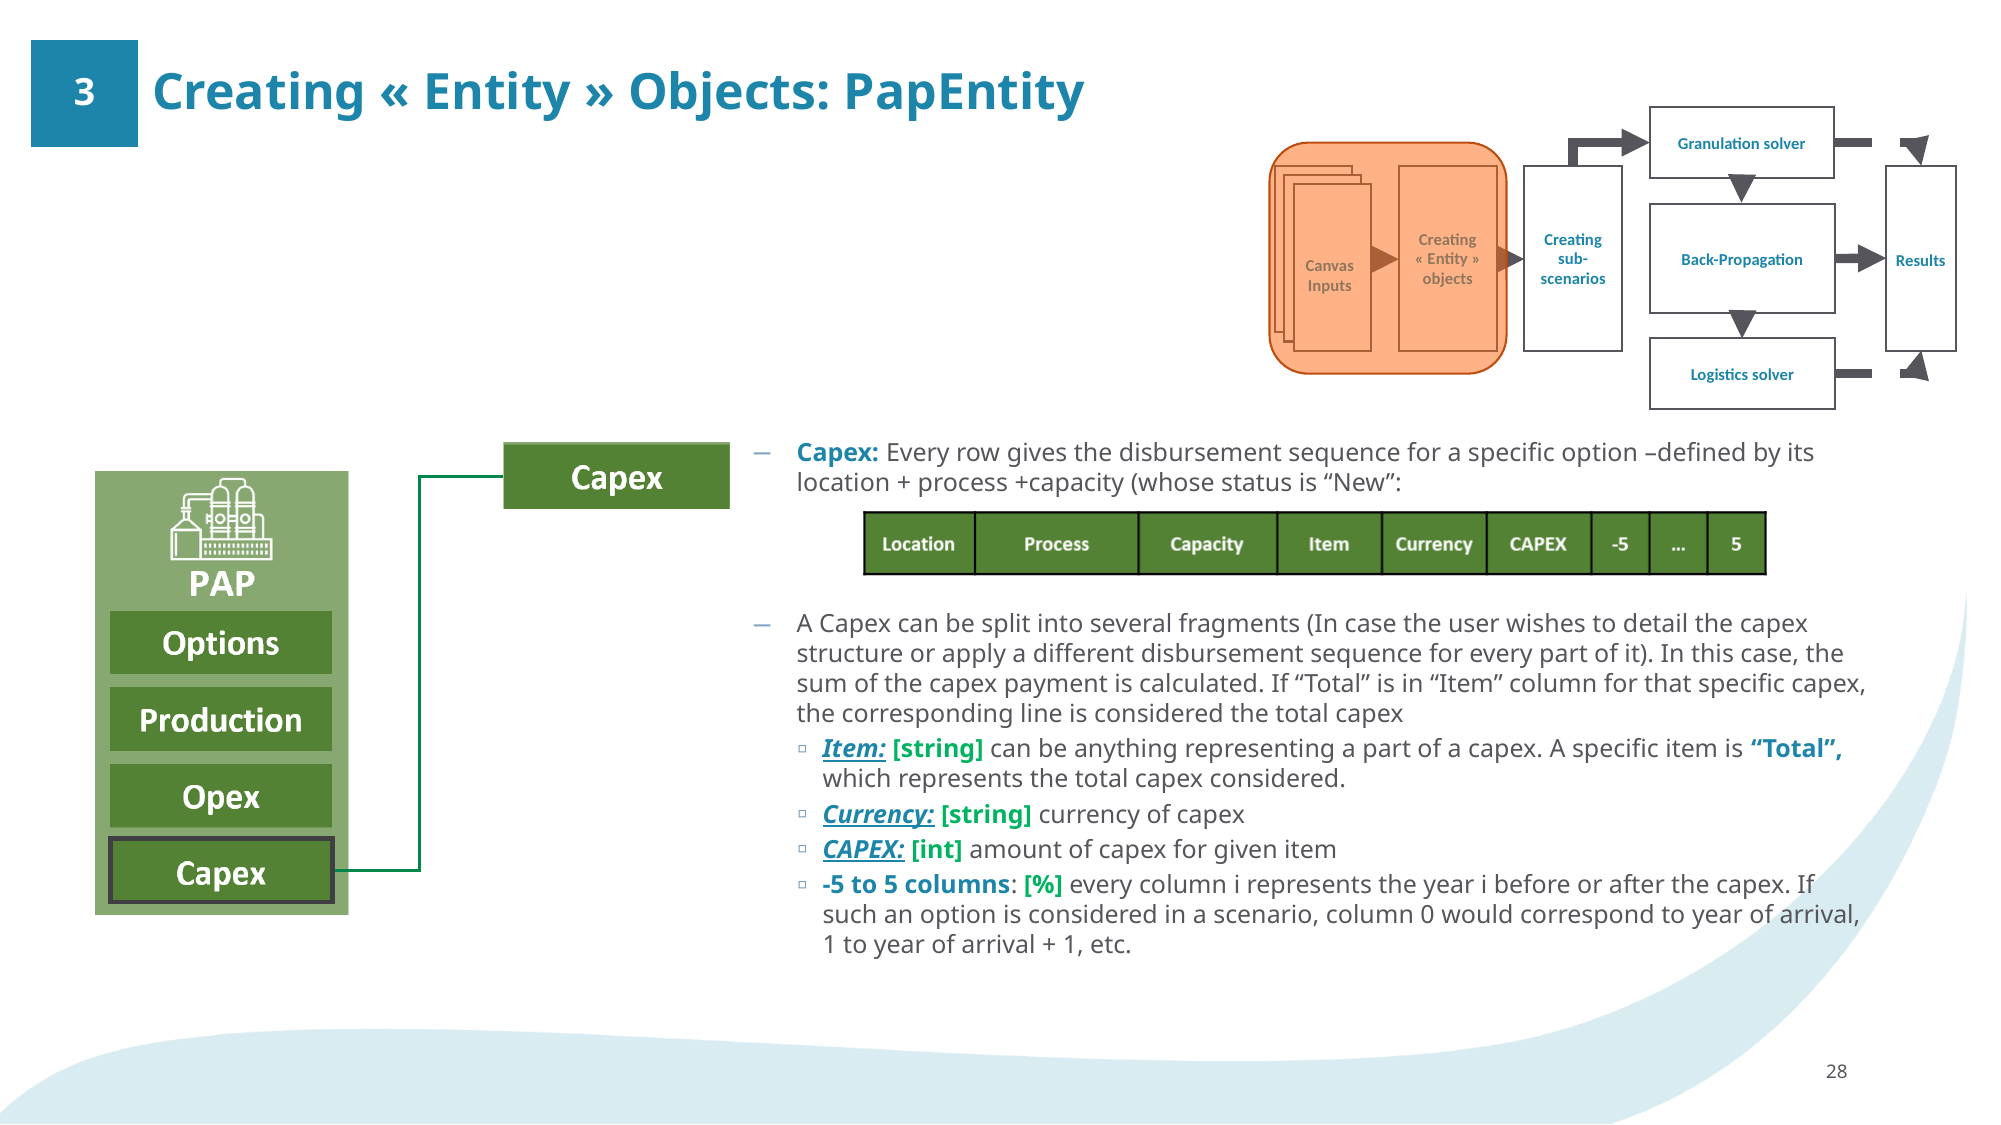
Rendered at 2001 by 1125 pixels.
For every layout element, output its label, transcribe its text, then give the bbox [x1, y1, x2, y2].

picture [863, 511, 1768, 577]
text_box Creating « Entity » Objects: PapEntity [137, 15, 1863, 172]
text_box Capex: Every row gives the disbursement sequence for a specific option –defined by its location + process +capacity (whose status is “New”: A Capex can be split into several fragments (In case the user wishes to detail the capex structure or apply a different disbursement sequence for every part of it). In this case, the sum of the capex payment is calculated. If “Total” is in “Item” column for that specific capex, the corresponding line is considered the total capex Item: [string] can be anything representing a part of a capex. A specific item is “Total”, which represents the total capex considered. Currency: [string] currency of capex CAPEX: [int] amount of capex for given item -5 to 5 columns: [%] every column i represents the year i before or after the capex. If such an option is considered in a scenario, column 0 would correspond to year of arrival, 1 to year of arrival + 1, etc. [721, 436, 1873, 1002]
text_box 3 [31, 40, 138, 147]
text_box [1268, 160, 1274, 356]
picture [0, 470, 1967, 1124]
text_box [1274, 107, 1962, 409]
picture [503, 442, 730, 509]
slide_number 28 [1744, 1042, 1863, 1102]
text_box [333, 476, 504, 869]
